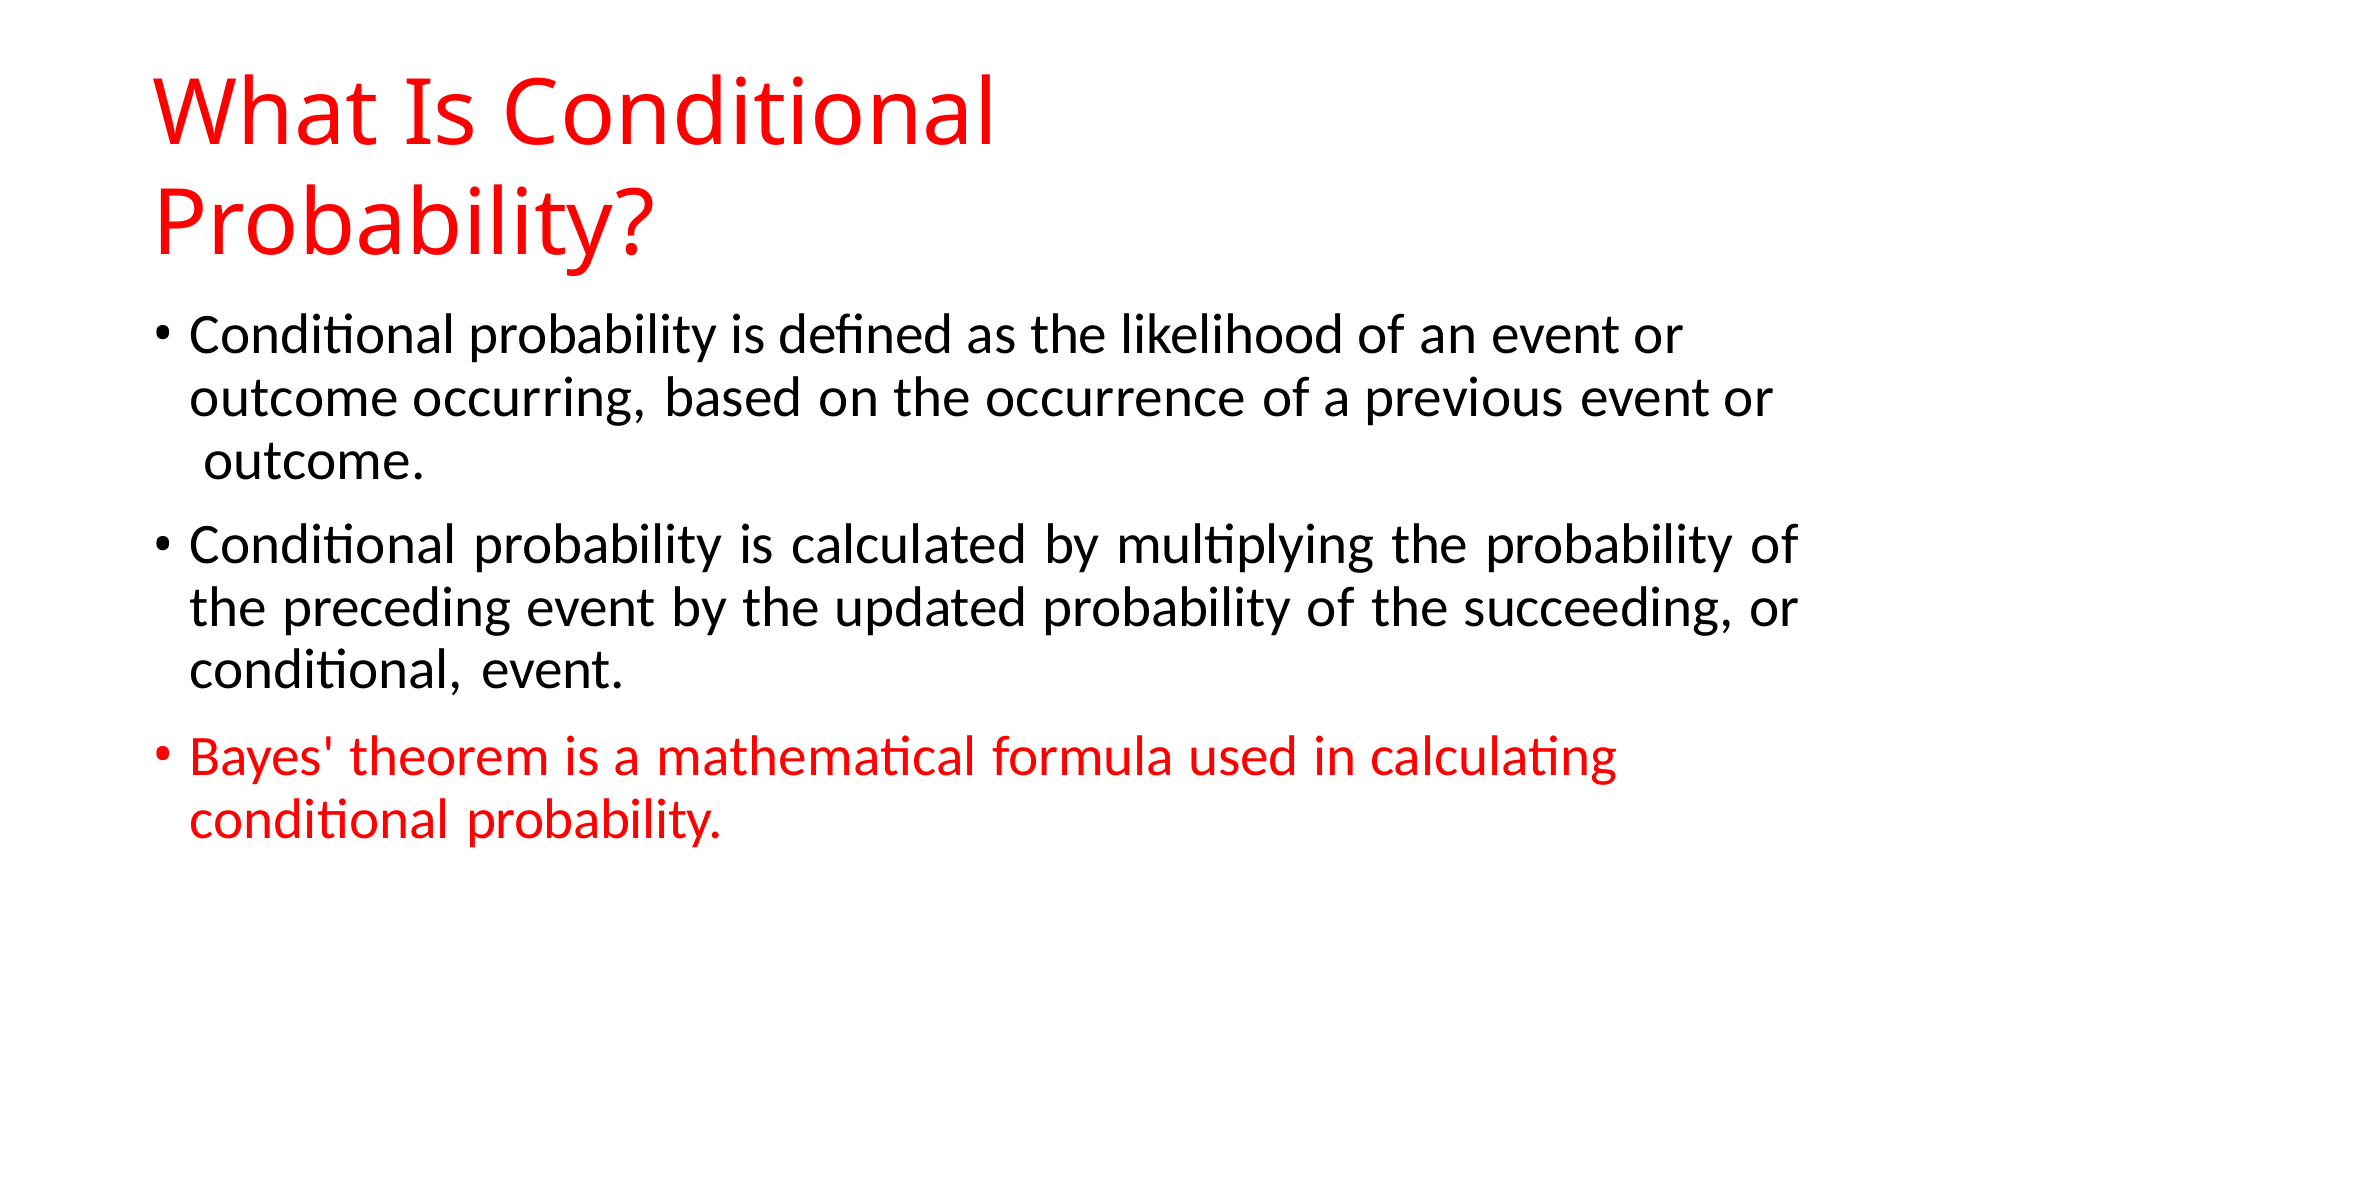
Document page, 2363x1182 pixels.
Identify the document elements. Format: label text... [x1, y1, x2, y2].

title What Is Conditional Probability? [150, 50, 1338, 274]
text_box Conditional probability is defined as the likelihood of an event or outcome occurring, based on the occurrence of a previous event or outcome. Conditional probability is calculated by multiplying the probability of the preceding event by the updated probability of the succeeding, or conditional, event. Bayes' theorem is a mathematical formula used in calculating conditional probability. [150, 294, 1818, 850]
